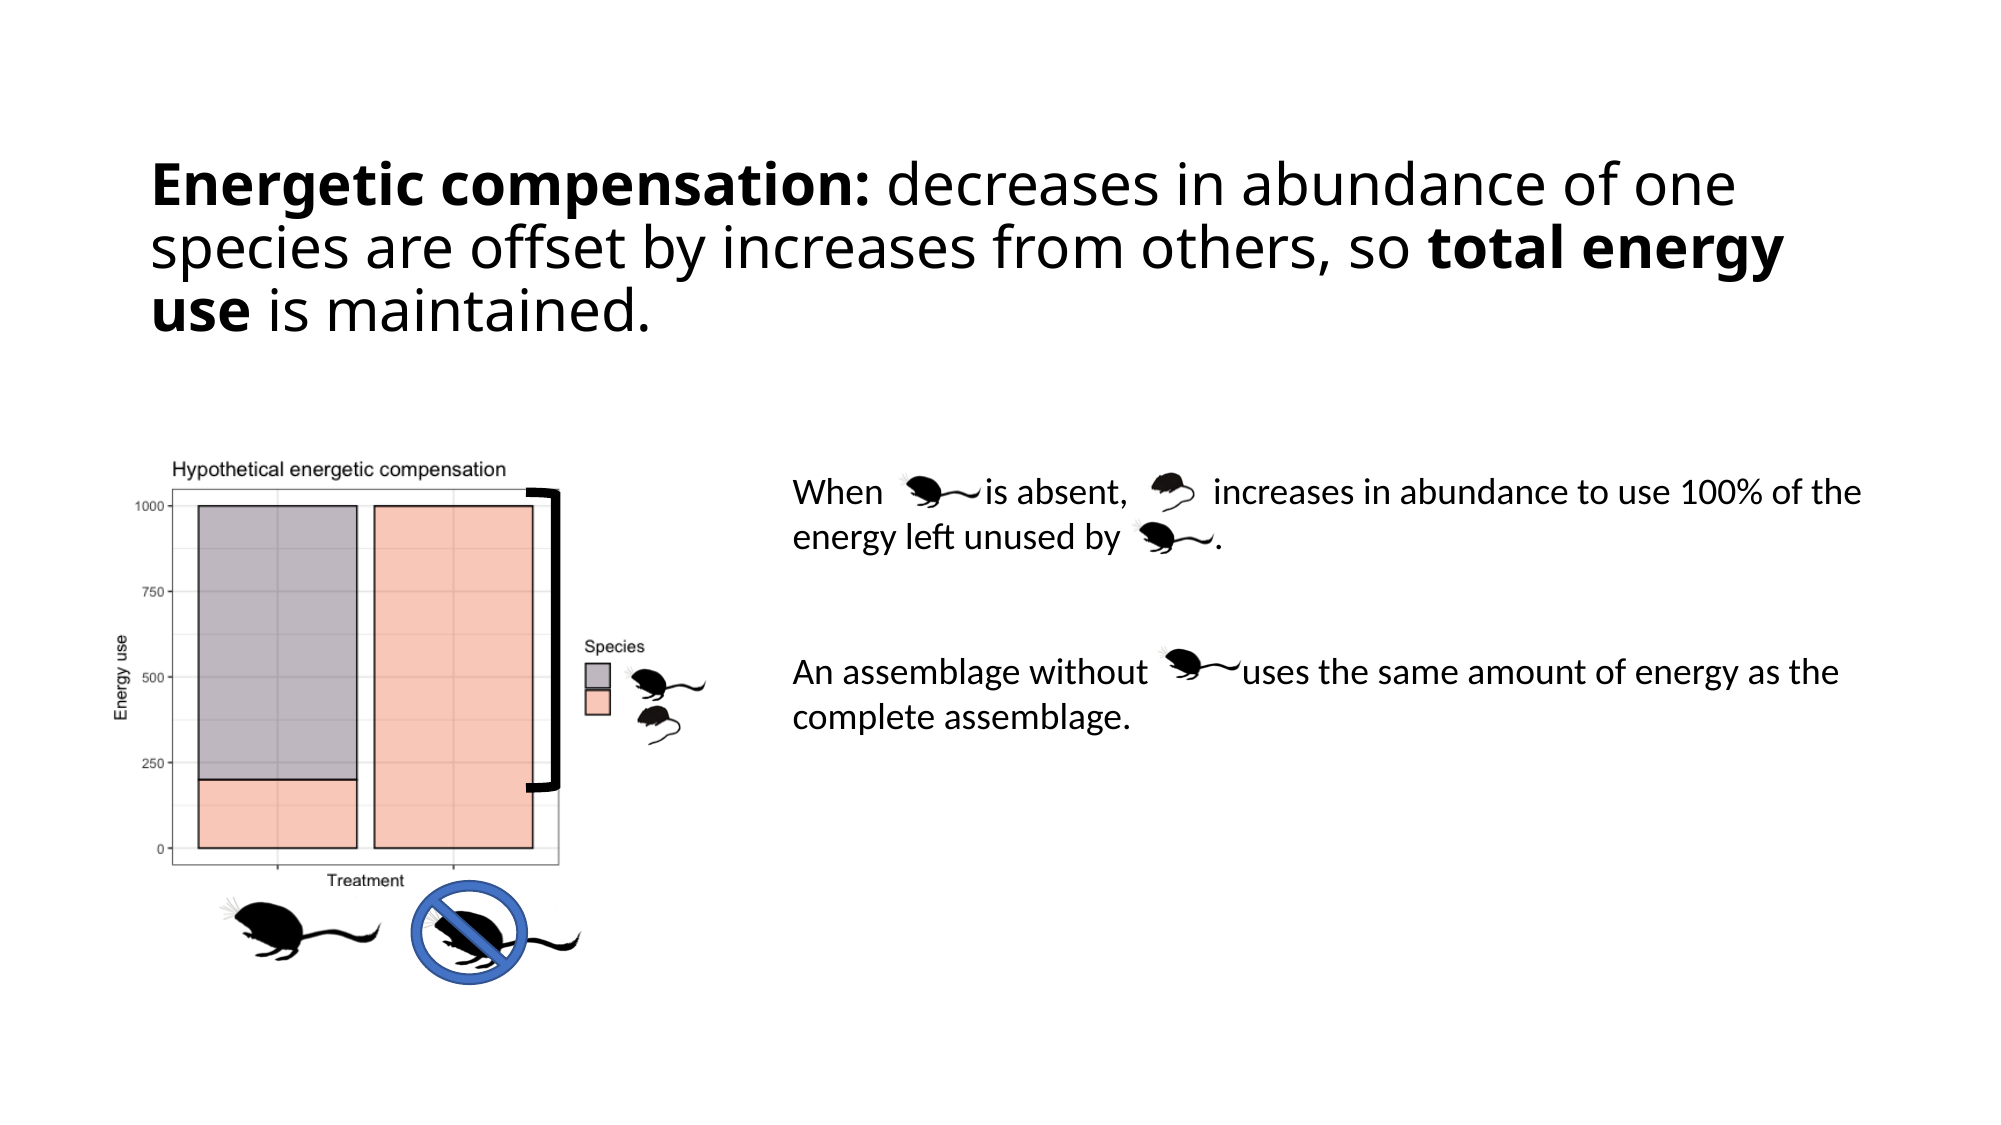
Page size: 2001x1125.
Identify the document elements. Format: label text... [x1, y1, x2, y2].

text_box When is absent, increases in abundance to use 100% of the energy left unused by . An assemblage without uses the same amount of energy as the complete assemblage. [777, 459, 1922, 745]
picture [1153, 640, 1243, 682]
text_box [430, 972, 509, 986]
picture [106, 453, 708, 972]
picture [1127, 470, 1216, 556]
title Energetic compensation: decreases in abundance of one species are offset by increases from others, so total energy use is maintained. [135, 140, 1861, 359]
picture [894, 467, 983, 510]
